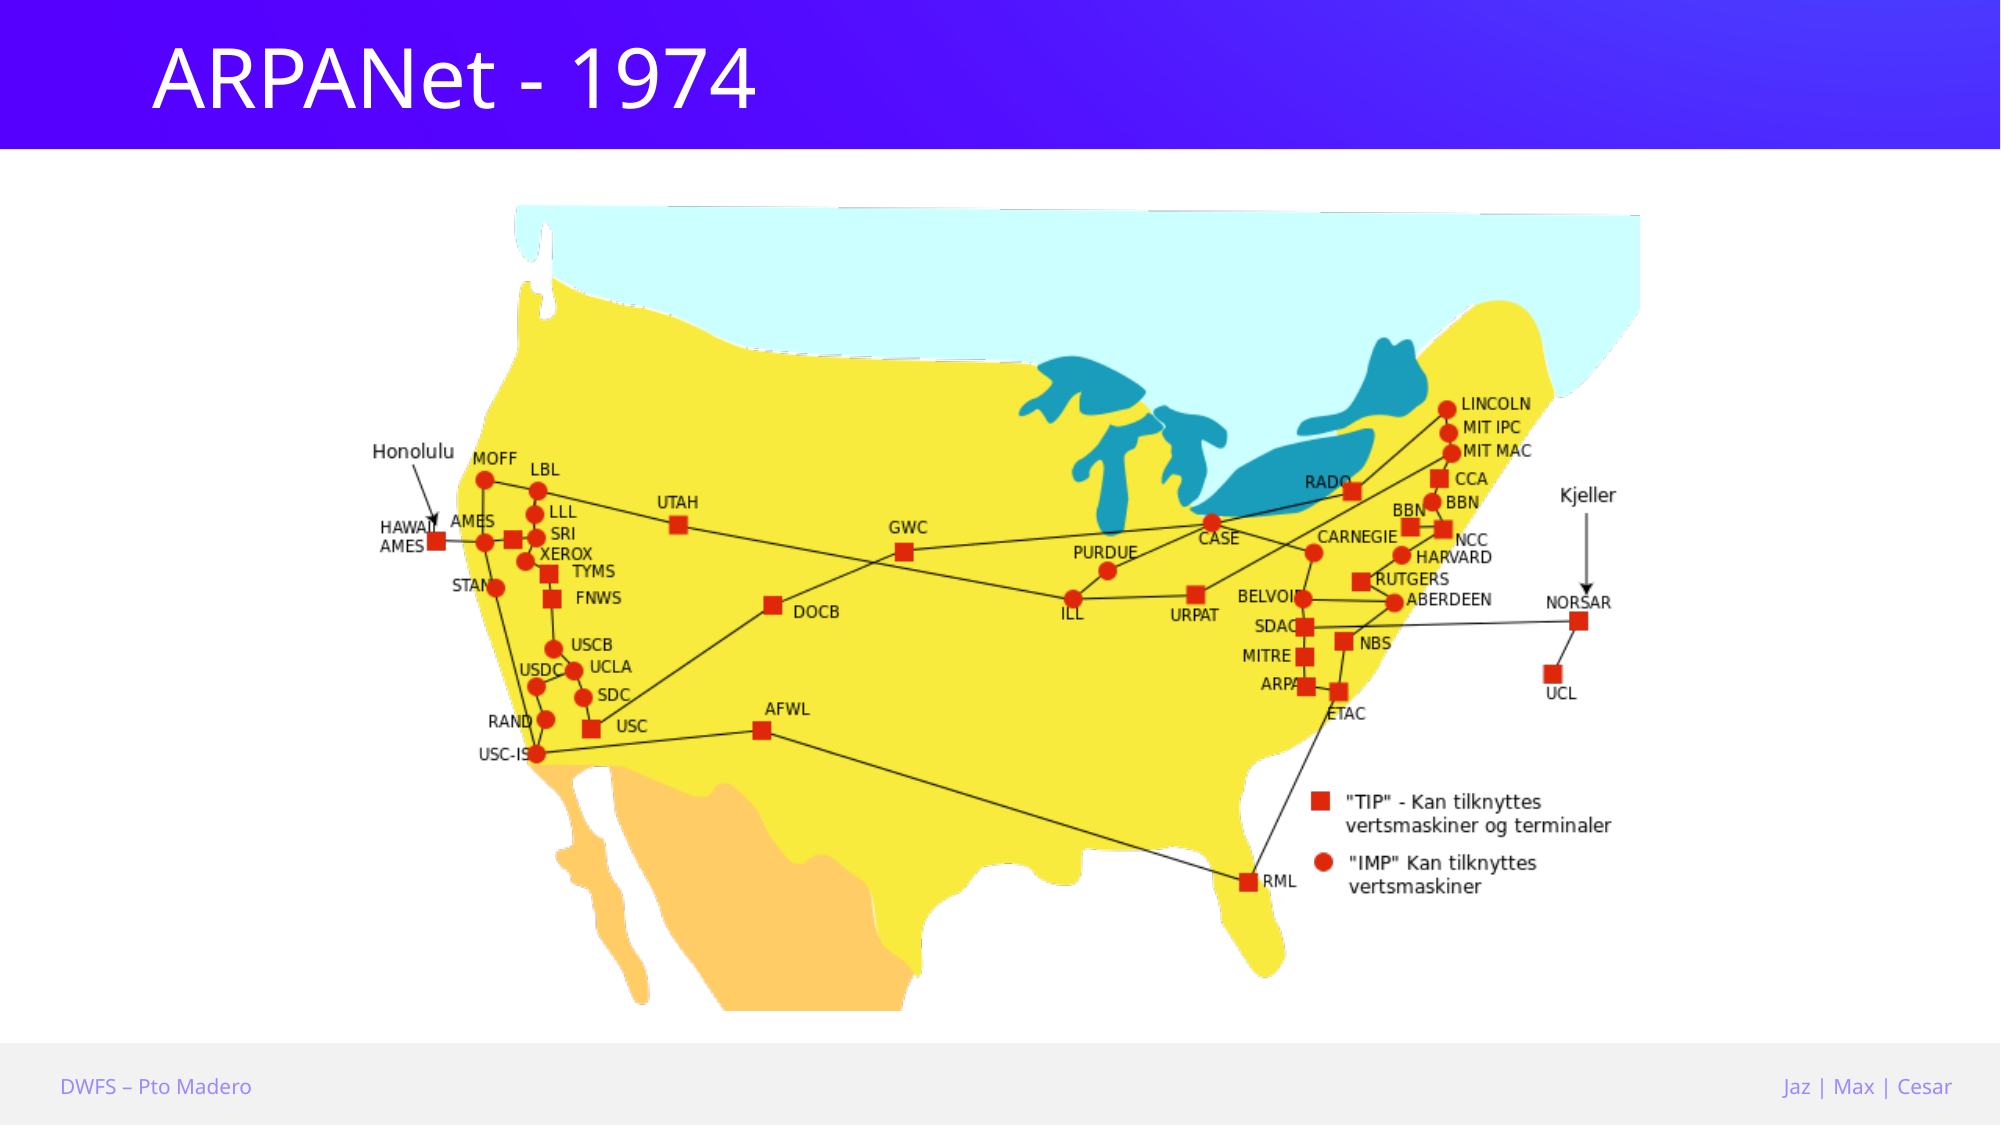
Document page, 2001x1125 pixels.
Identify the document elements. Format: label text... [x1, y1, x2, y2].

text_box [0, 1042, 2000, 1125]
picture [0, 0, 2001, 1125]
text_box ARPANet - 1974 [137, 0, 1863, 134]
footer Jaz | Max | Cesar [1292, 1056, 1968, 1117]
slide_number DWFS – Pto Madero [45, 1056, 596, 1117]
